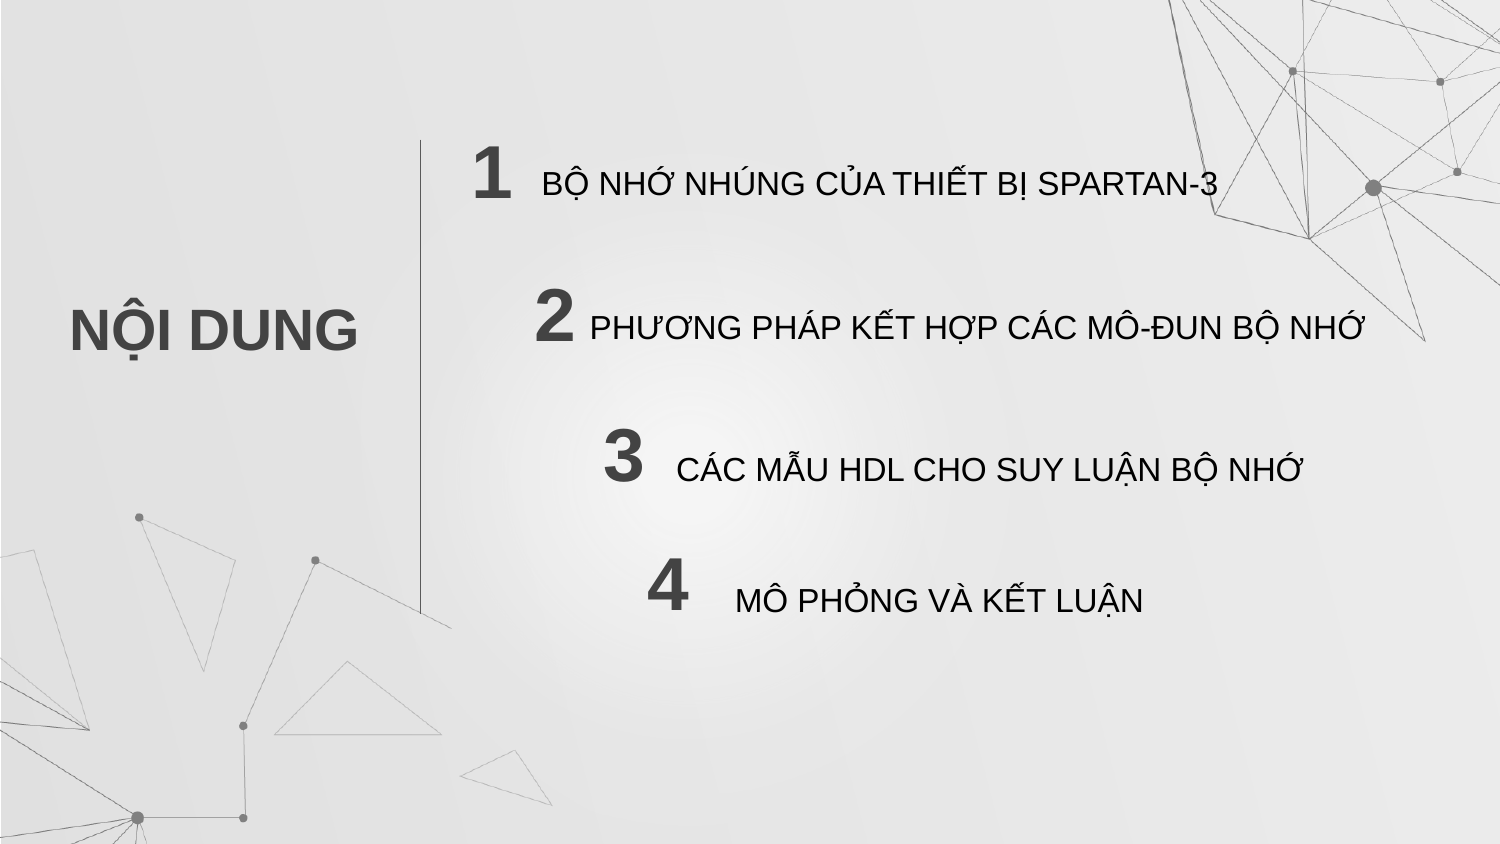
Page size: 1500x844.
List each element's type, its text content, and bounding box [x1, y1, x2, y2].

title NỘI DUNG [20, 249, 410, 405]
text_box CÁC MẪU HDL CHO SUY LUẬN BỘ NHỚ [661, 440, 1321, 496]
title 4 [633, 532, 731, 628]
title 2 [409, 264, 416, 360]
text_box MÔ PHỎNG VÀ KẾT LUẬN [720, 572, 1160, 627]
title 2 [425, 264, 591, 360]
picture [0, 0, 1500, 844]
title 1 [346, 121, 528, 216]
text_box PHƯƠNG PHÁP KẾT HỢP CÁC MÔ-ĐUN BỘ NHỚ [574, 298, 1382, 354]
title 3 [478, 404, 660, 500]
text_box BỘ NHỚ NHÚNG CỦA THIẾT BỊ SPARTAN-3 [526, 155, 1235, 210]
